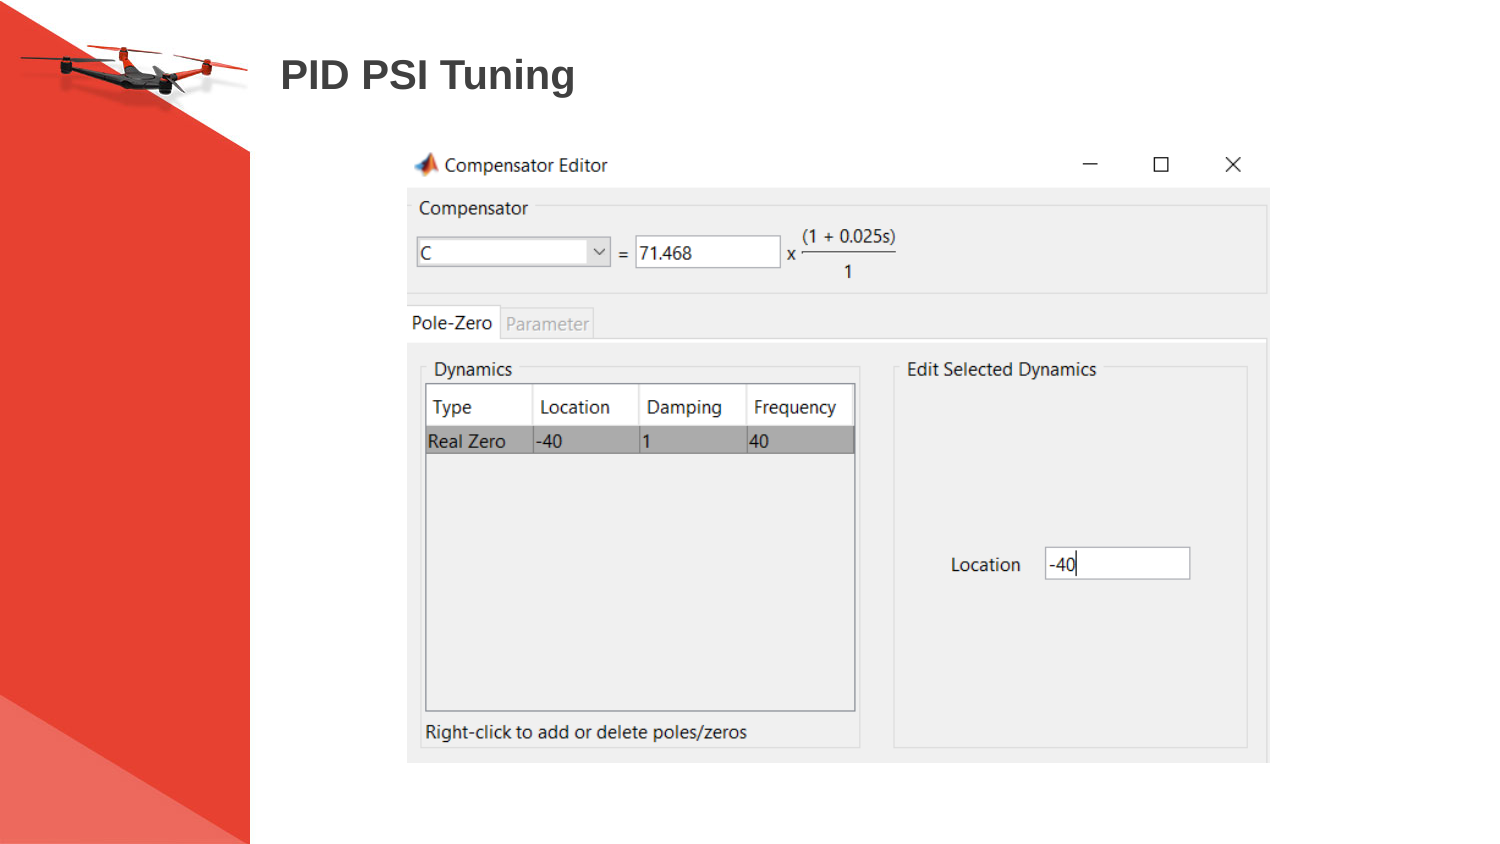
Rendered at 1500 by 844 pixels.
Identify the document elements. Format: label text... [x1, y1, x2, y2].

picture [0, 0, 1500, 844]
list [407, 144, 1270, 764]
title PID PSI Tuning [265, 0, 1500, 146]
